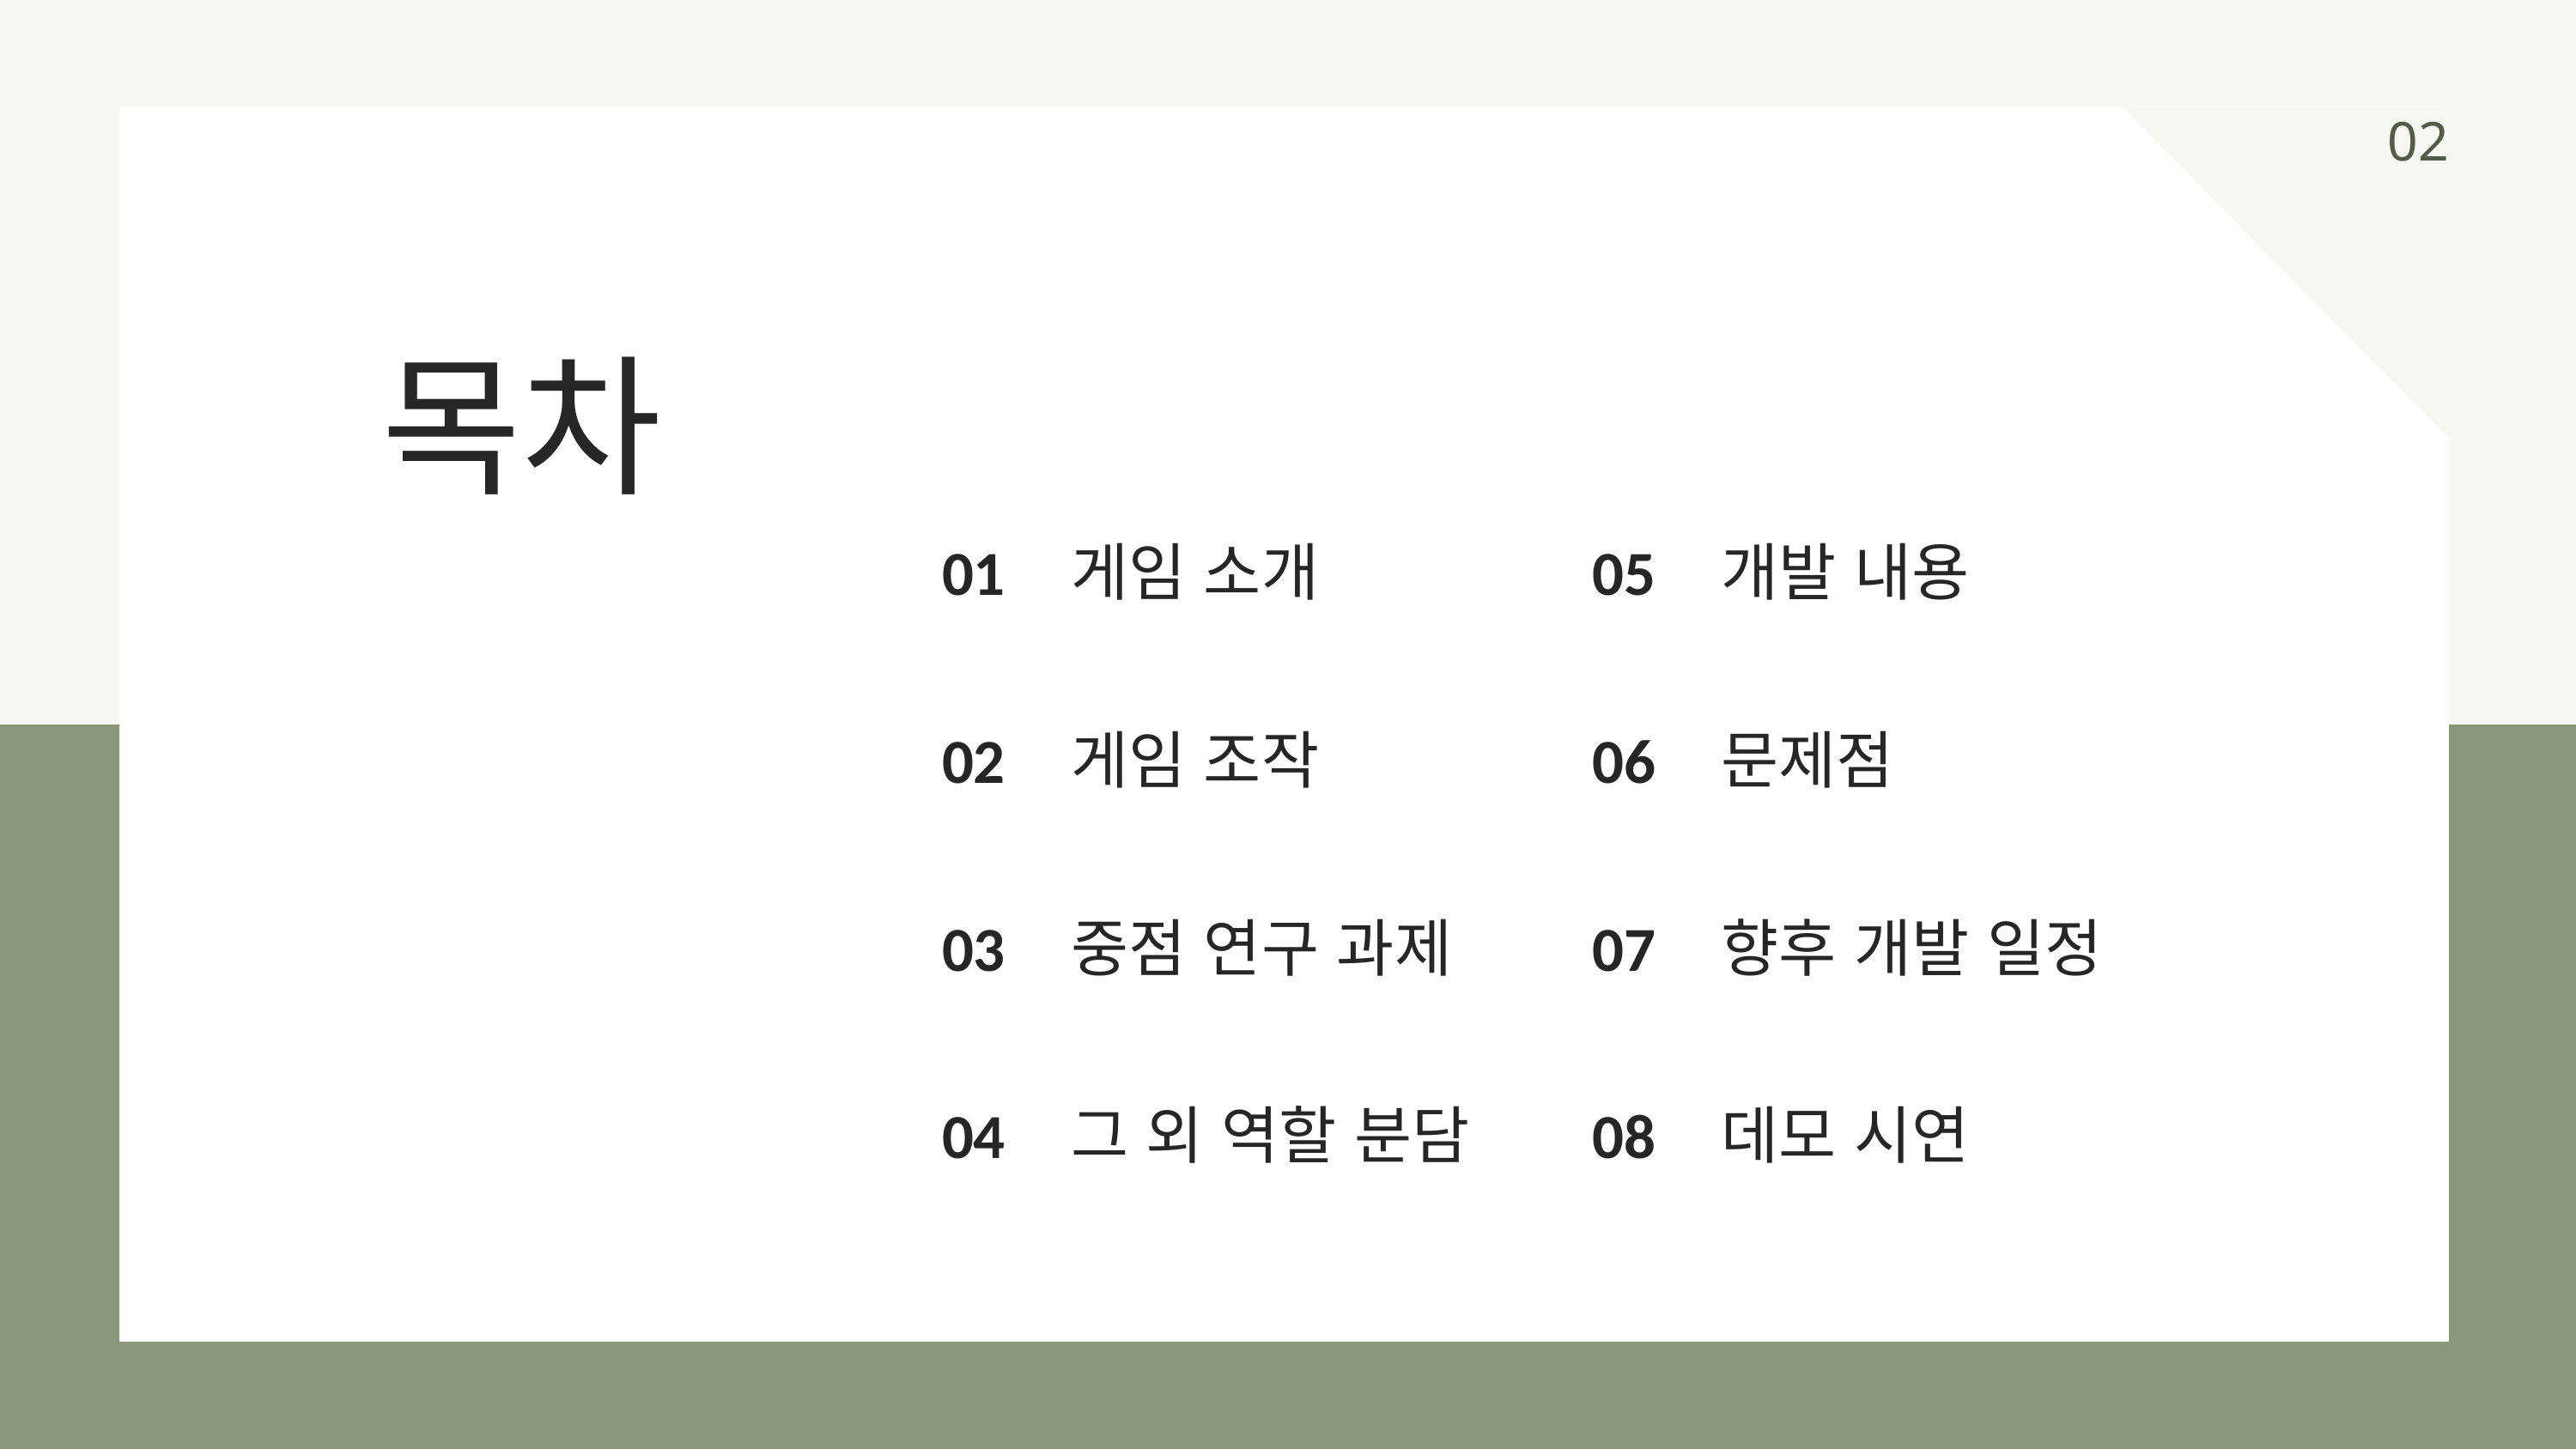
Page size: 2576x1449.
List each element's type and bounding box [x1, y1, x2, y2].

text_box [119, 106, 2450, 1343]
text_box [0, 724, 2576, 1449]
